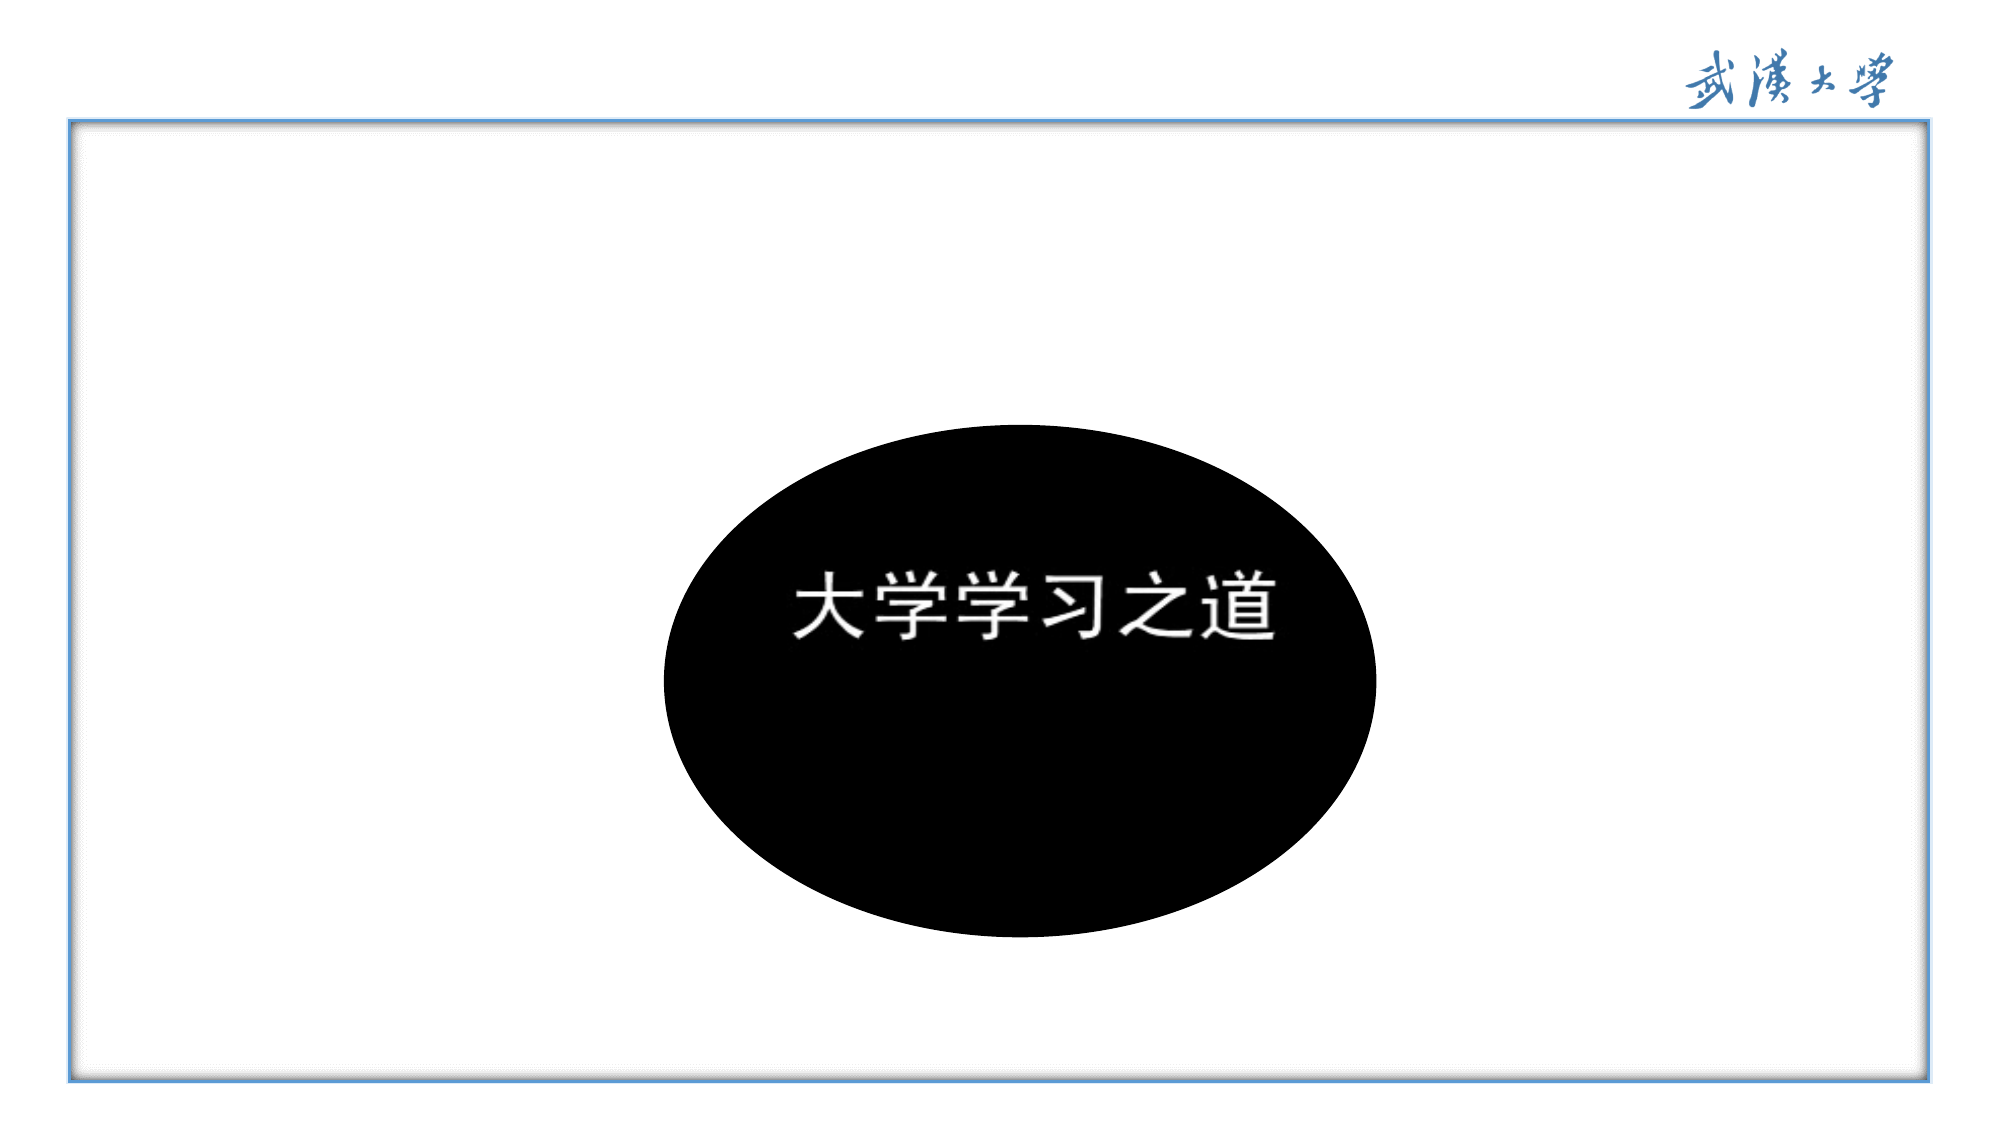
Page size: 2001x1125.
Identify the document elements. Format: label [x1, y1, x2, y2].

picture [66, 117, 1933, 1084]
